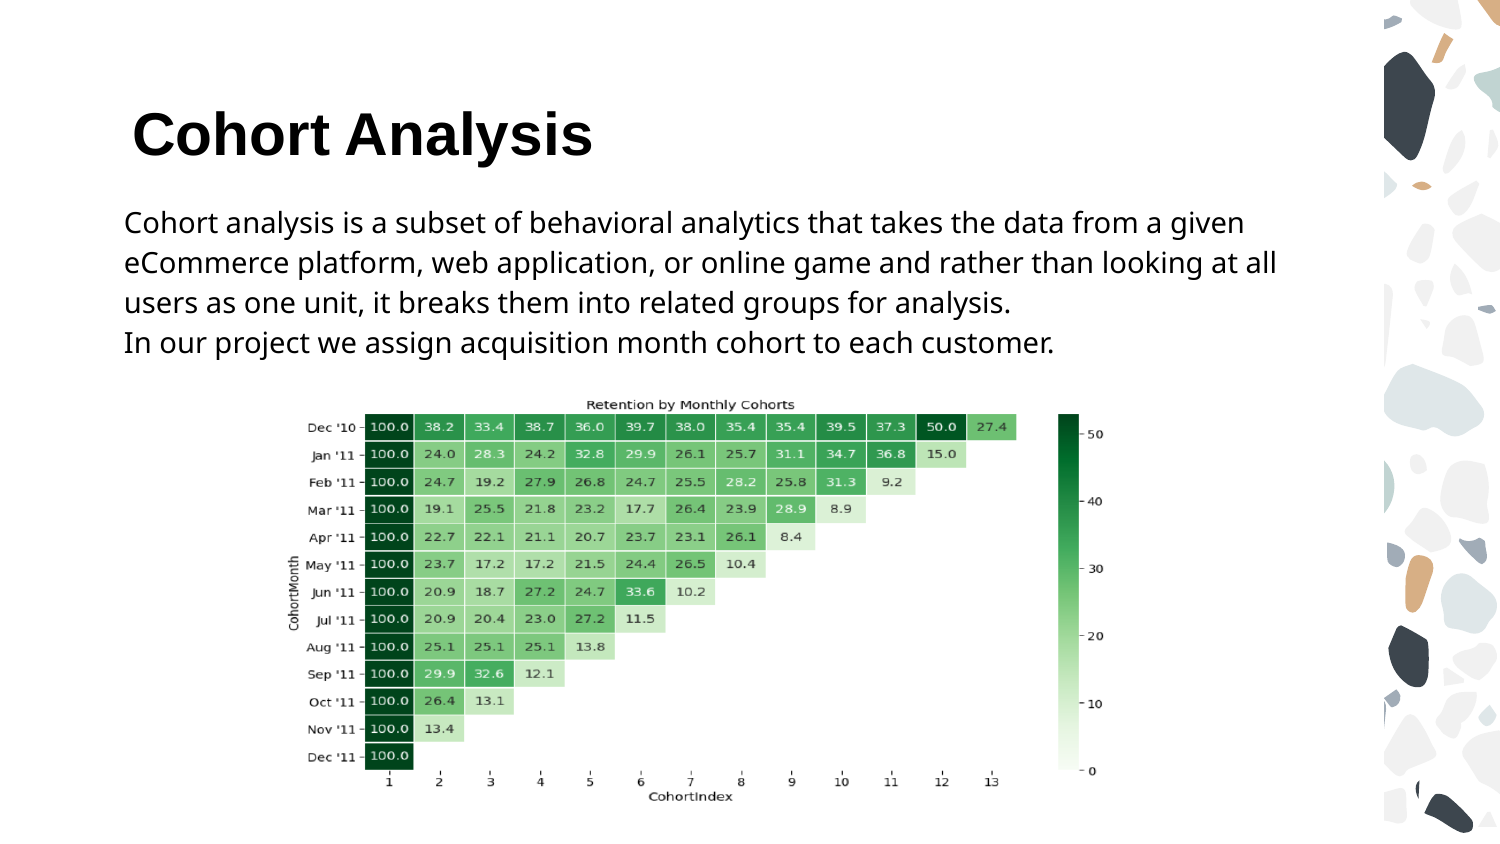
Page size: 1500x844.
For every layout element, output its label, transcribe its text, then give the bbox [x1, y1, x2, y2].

picture [252, 387, 1131, 822]
title Cohort Analysis [116, 50, 1266, 183]
text_box Cohort analysis is a subset of behavioral analytics that takes the data from a given eCommerce platform, web application, or online game and rather than looking at all users as one unit, it breaks them into related groups for analysis. In our project we assign acquisition month cohort to each customer. [108, 183, 1325, 455]
